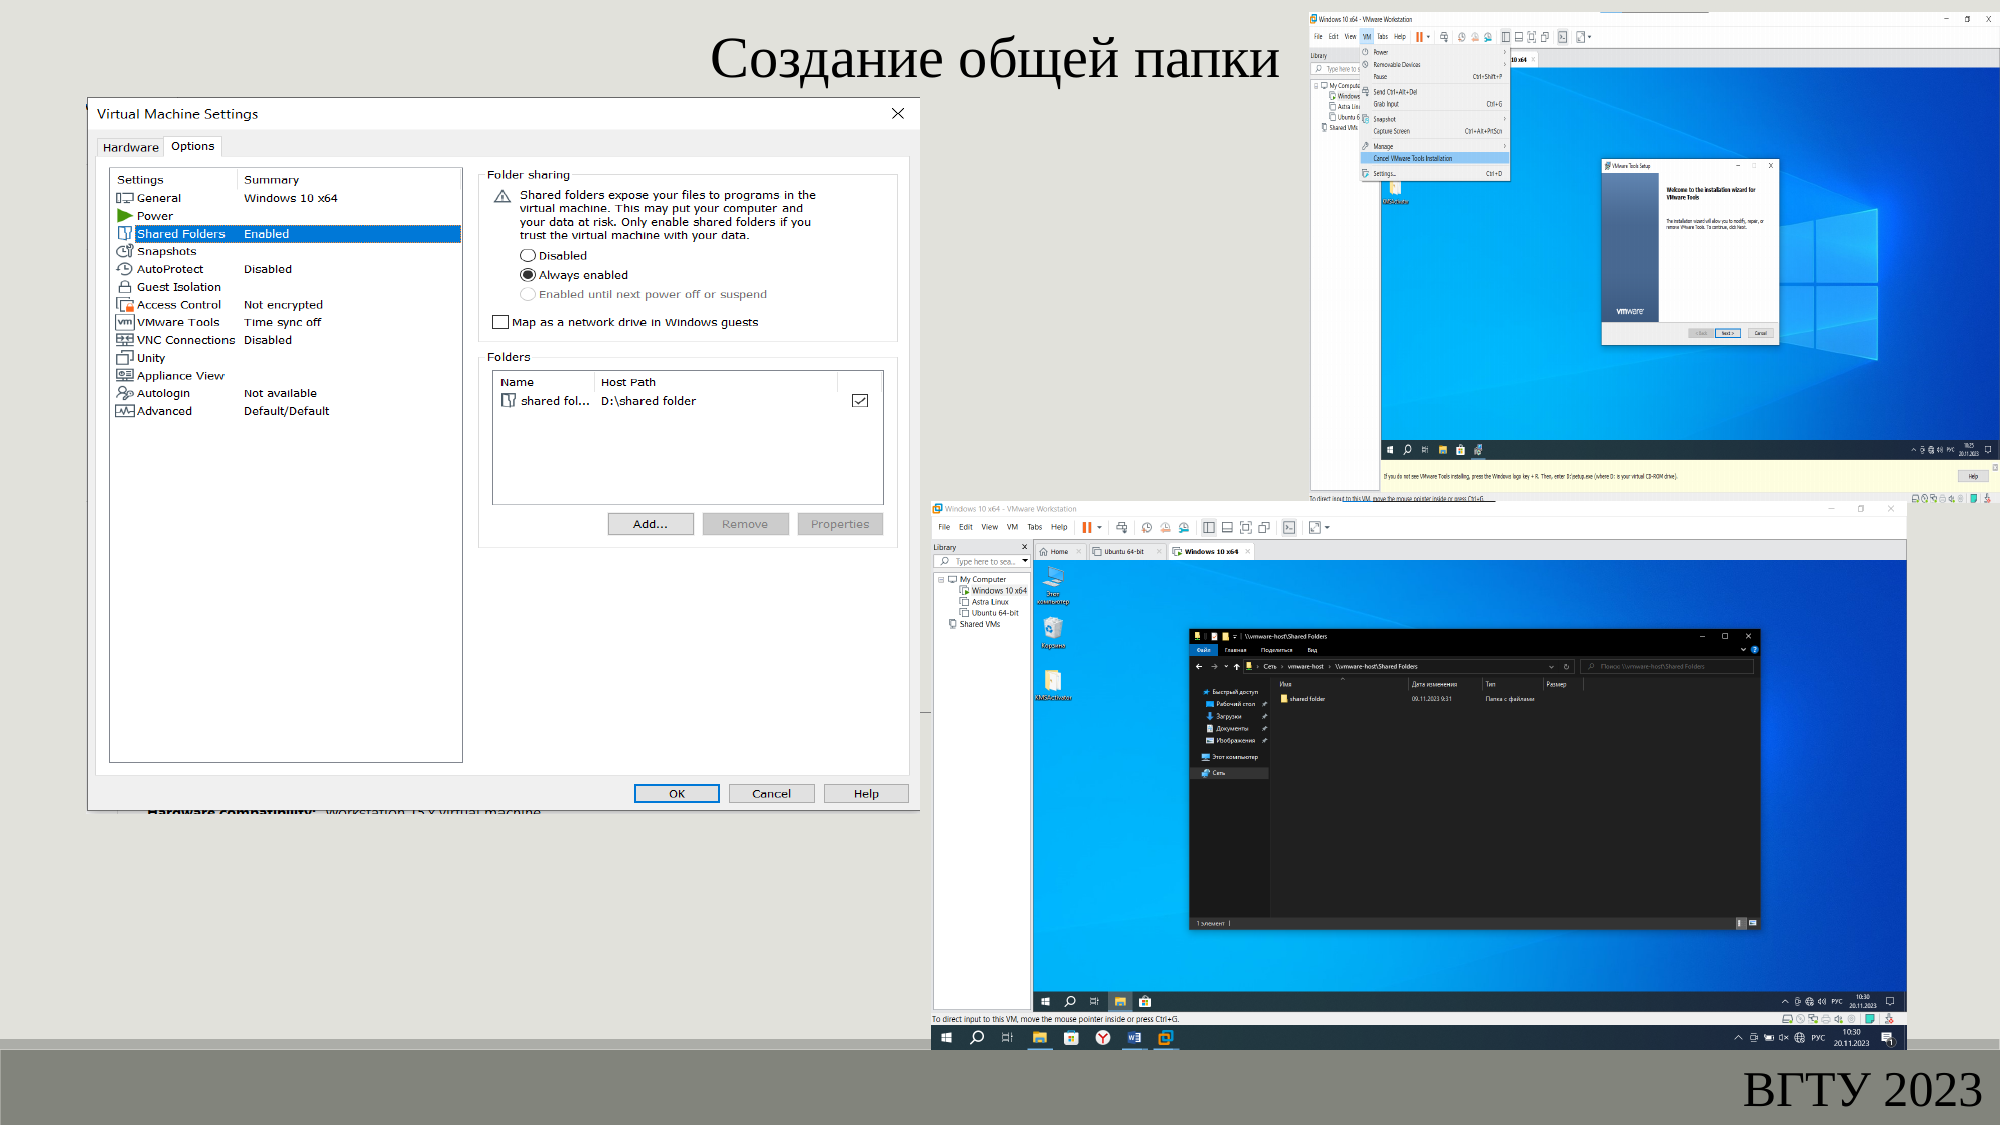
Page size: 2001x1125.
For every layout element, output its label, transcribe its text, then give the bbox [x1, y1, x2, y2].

picture [931, 11, 2000, 1051]
text_box ВГТУ 2023 [1728, 1049, 1999, 1124]
picture [86, 97, 921, 815]
text_box Создание общей папки [696, 12, 1307, 97]
